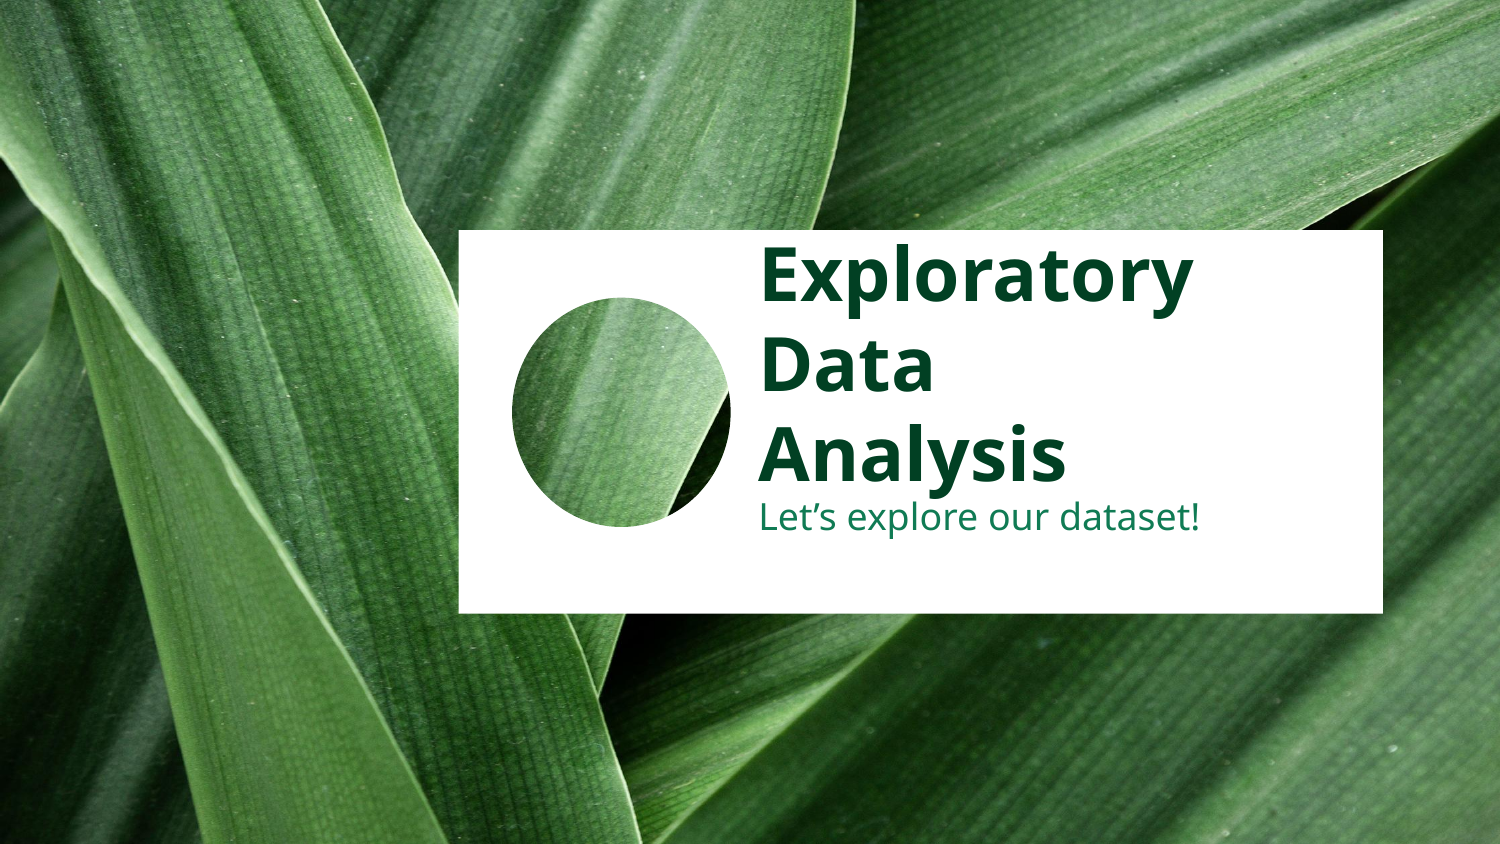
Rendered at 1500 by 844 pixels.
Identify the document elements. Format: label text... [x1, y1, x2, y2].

title Exploratory Data Analysis [743, 368, 1385, 512]
picture [0, 0, 1500, 844]
subtitle Let’s explore our dataset! [743, 477, 1245, 622]
text_box [458, 230, 1383, 614]
